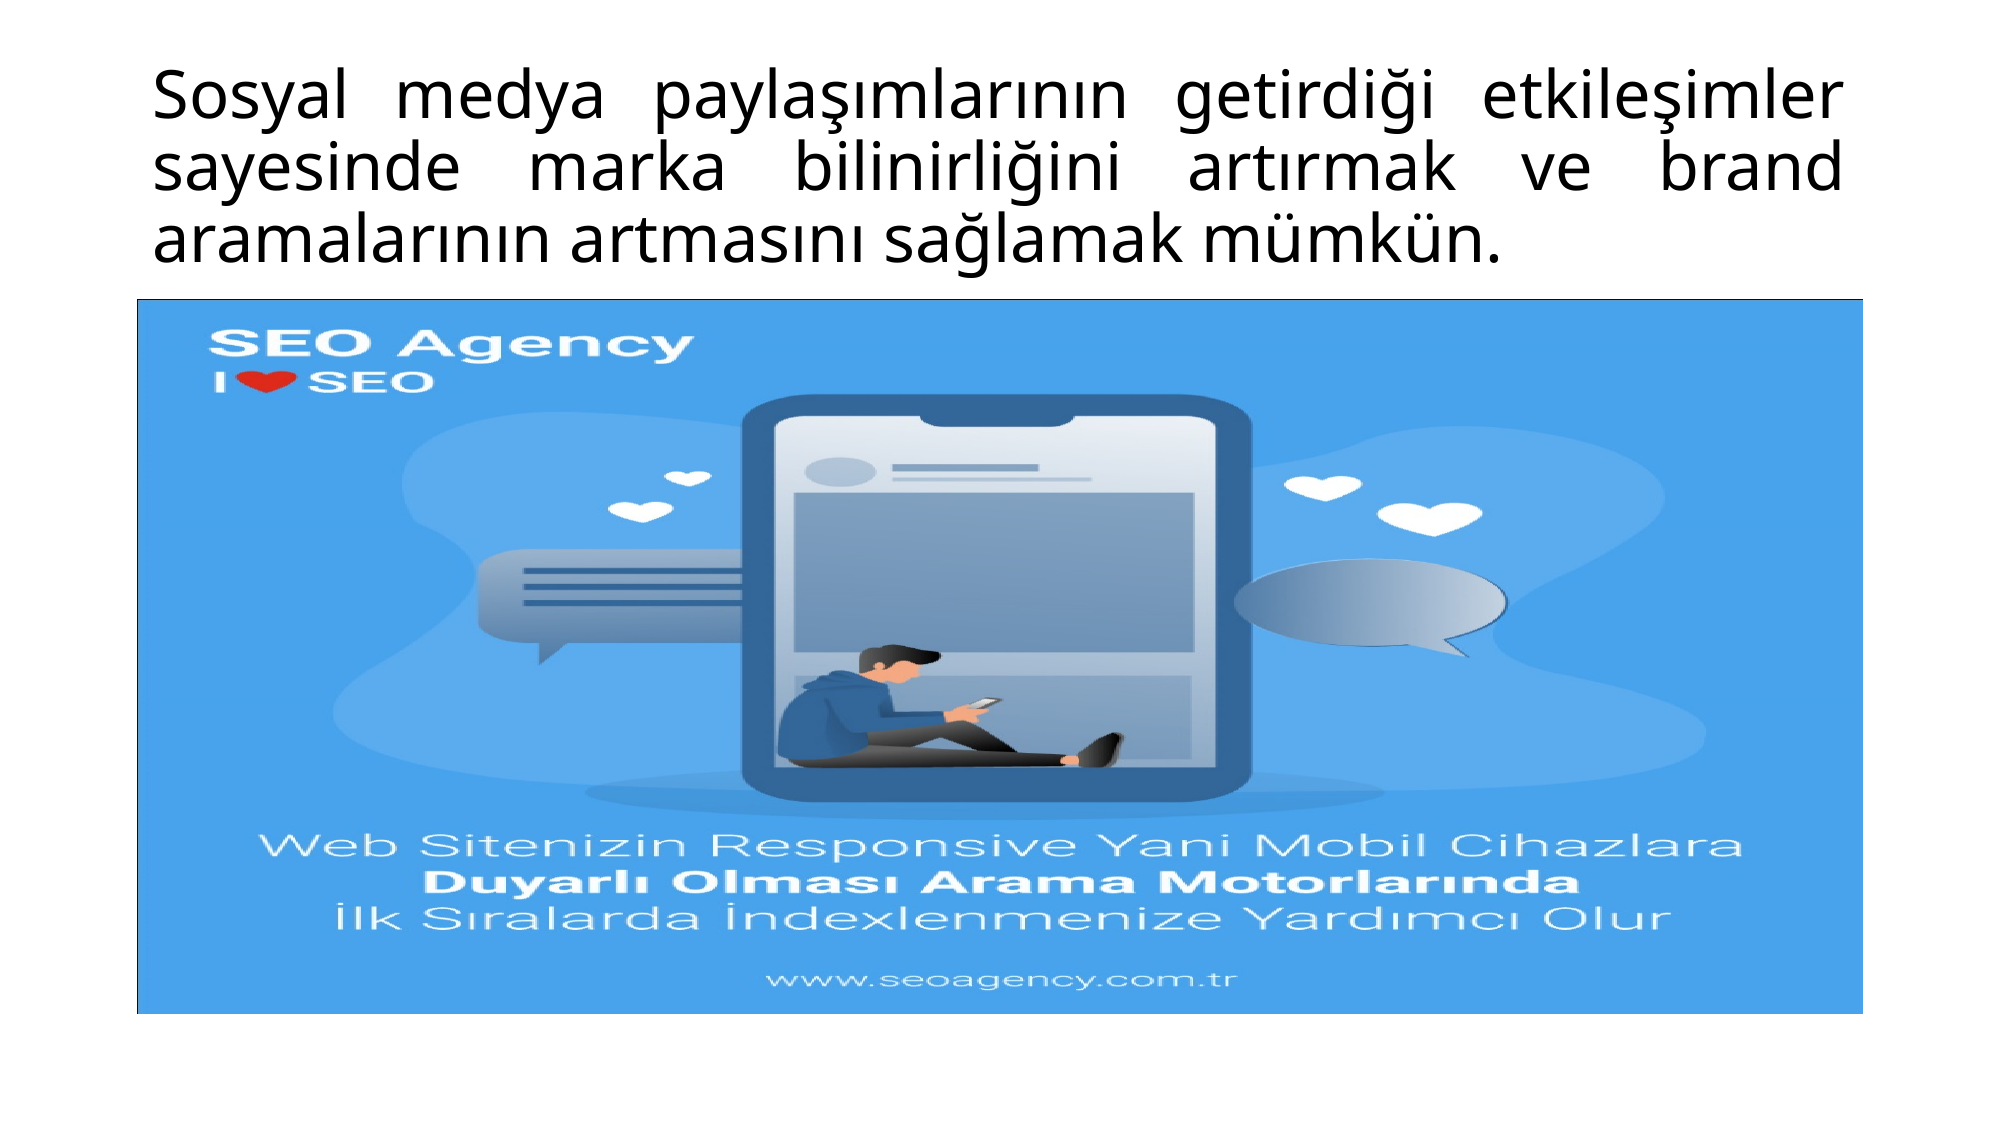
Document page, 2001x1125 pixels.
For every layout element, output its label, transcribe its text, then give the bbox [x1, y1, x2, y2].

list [137, 299, 1863, 1014]
title Sosyal medya paylaşımlarının getirdiği etkileşimler sayesinde marka bilinirliğini artırmak ve brand aramalarının artmasını sağlamak mümkün. [137, 59, 1863, 278]
